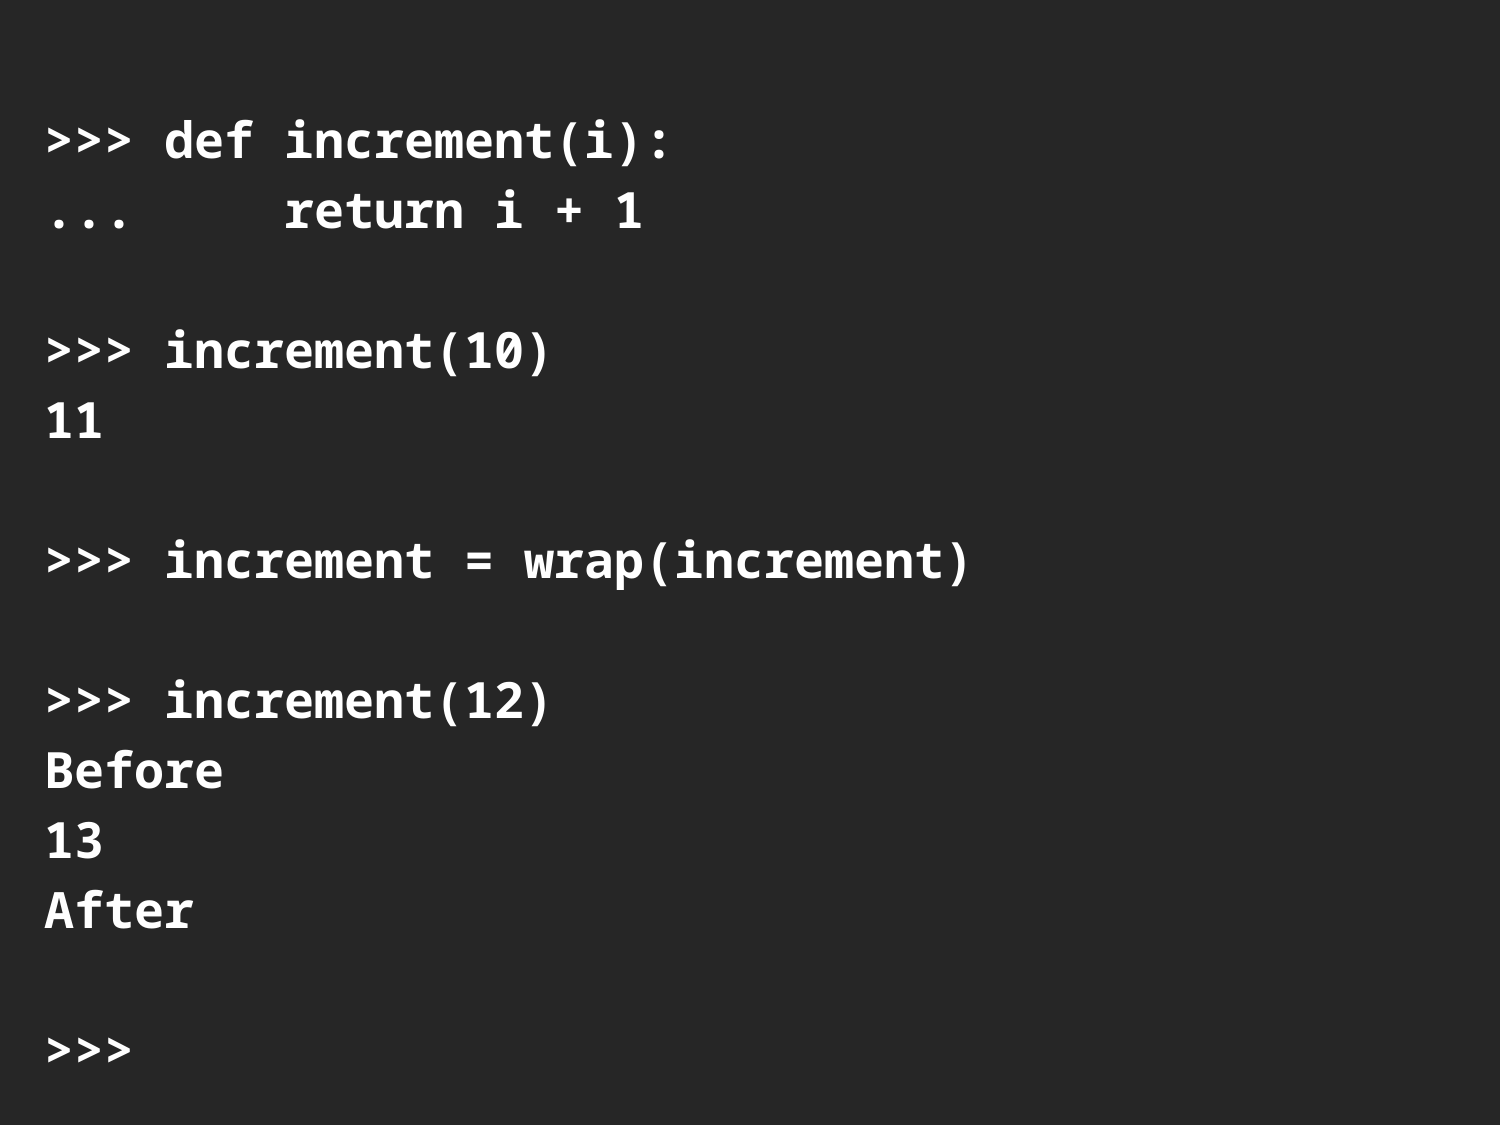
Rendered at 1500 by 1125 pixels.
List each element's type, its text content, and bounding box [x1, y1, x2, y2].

list >>> def increment(i): ... return i + 1 >>> increment(10) 11 >>> increment = wrap(increment) >>> increment(12) Before 13 After >>> [29, 30, 1471, 1094]
